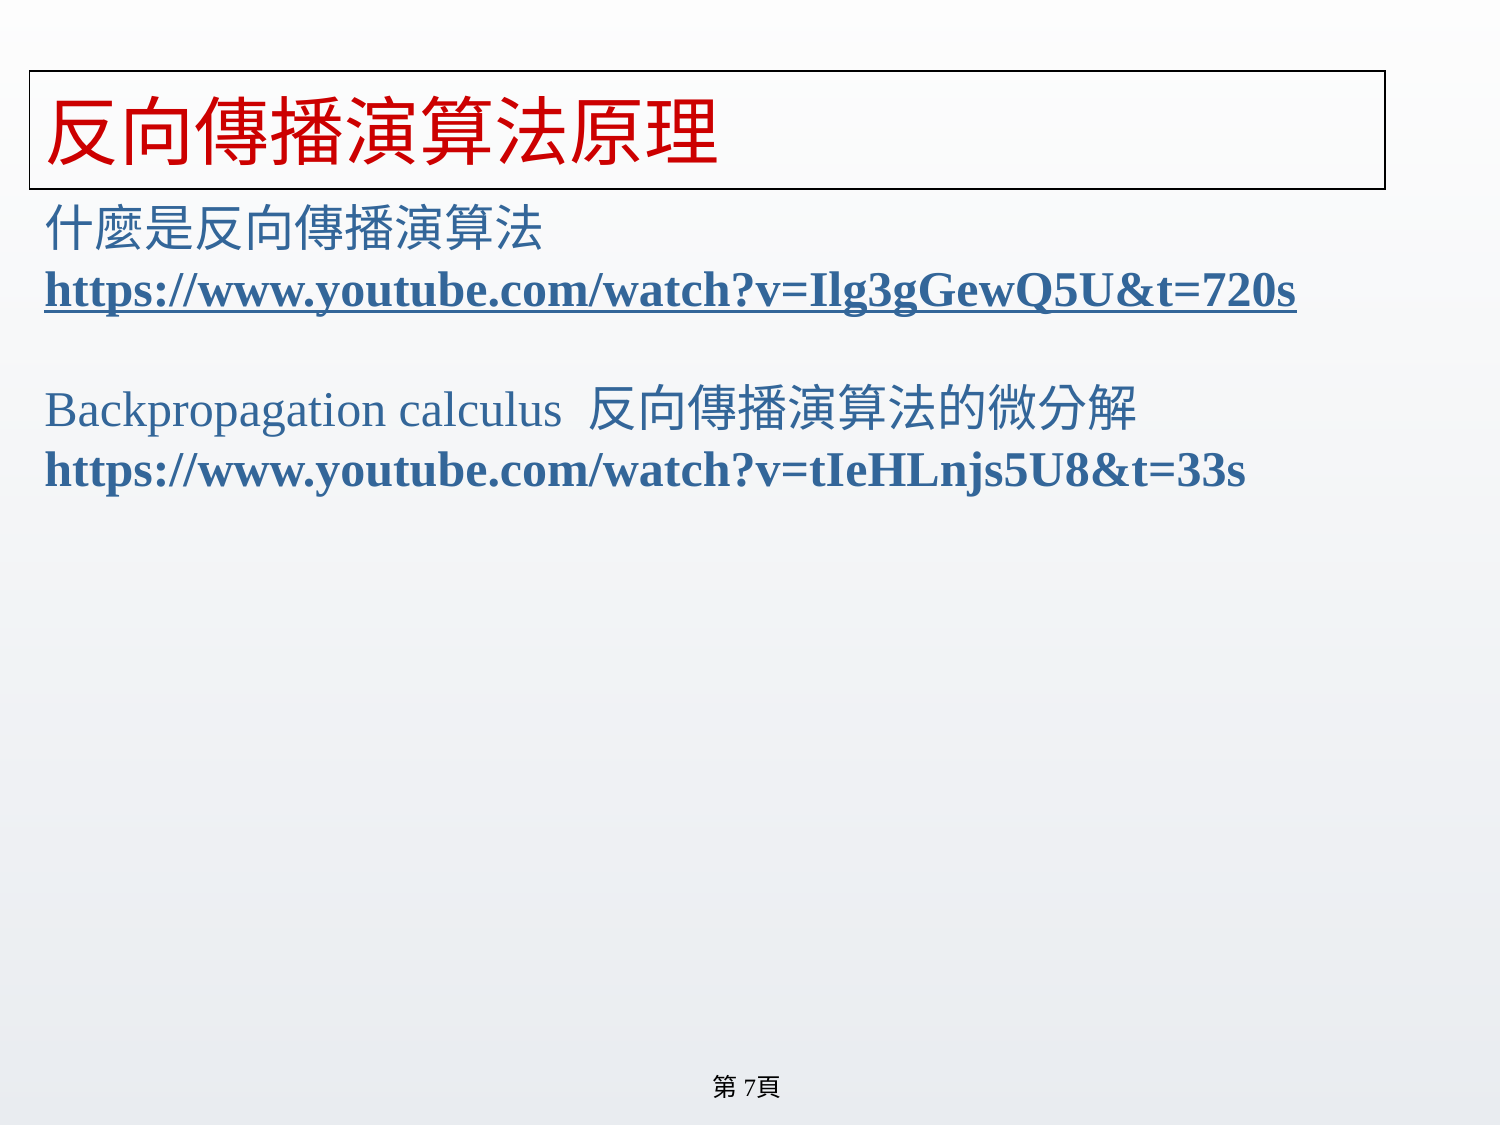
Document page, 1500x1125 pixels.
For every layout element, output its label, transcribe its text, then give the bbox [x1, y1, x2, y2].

list 什麼是反向傳播演算法 https://www.youtube.com/watch?v=Ilg3gGewQ5U&t=720s Backpropagation calculus 反向傳播演算法的微分解 https://www.youtube.com/watch?v=tIeHLnjs5U8&t=33s [29, 189, 1386, 1017]
title 反向傳播演算法原理 [29, 70, 1386, 189]
